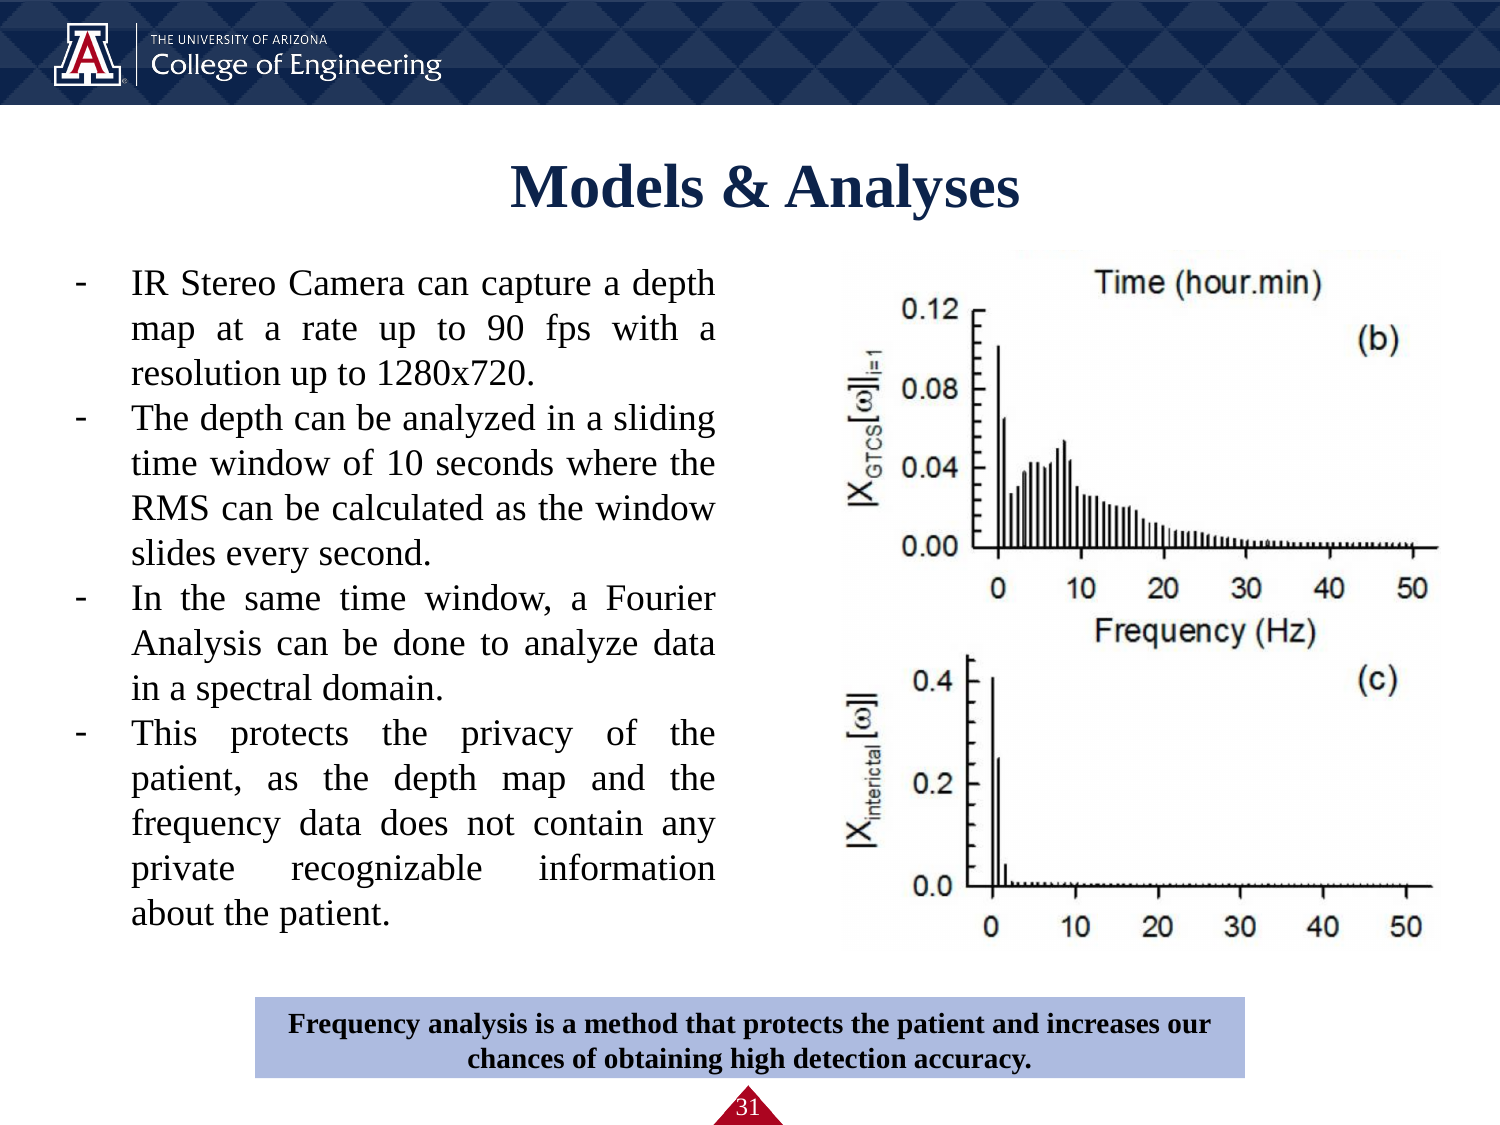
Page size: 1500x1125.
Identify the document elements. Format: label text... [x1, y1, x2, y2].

picture [841, 250, 1441, 952]
slide_number ‹#› [715, 1079, 781, 1125]
text_box Frequency analysis is a method that protects the patient and increases our chances of obtaining high detection accuracy. [255, 997, 1245, 1079]
text_box IR Stereo Camera can capture a depth map at a rate up to 90 fps with a resolution up to 1280x720. The depth can be analyzed in a sliding time window of 10 seconds where the RMS can be calculated as the window slides every second. In the same time window, a Fourier Analysis can be done to analyze data in a spectral domain. This protects the privacy of the patient, as the depth map and the frequency data does not contain any private recognizable information about the patient. [41, 243, 732, 944]
picture [54, 23, 442, 86]
title Models & Analyses [90, 101, 1441, 251]
